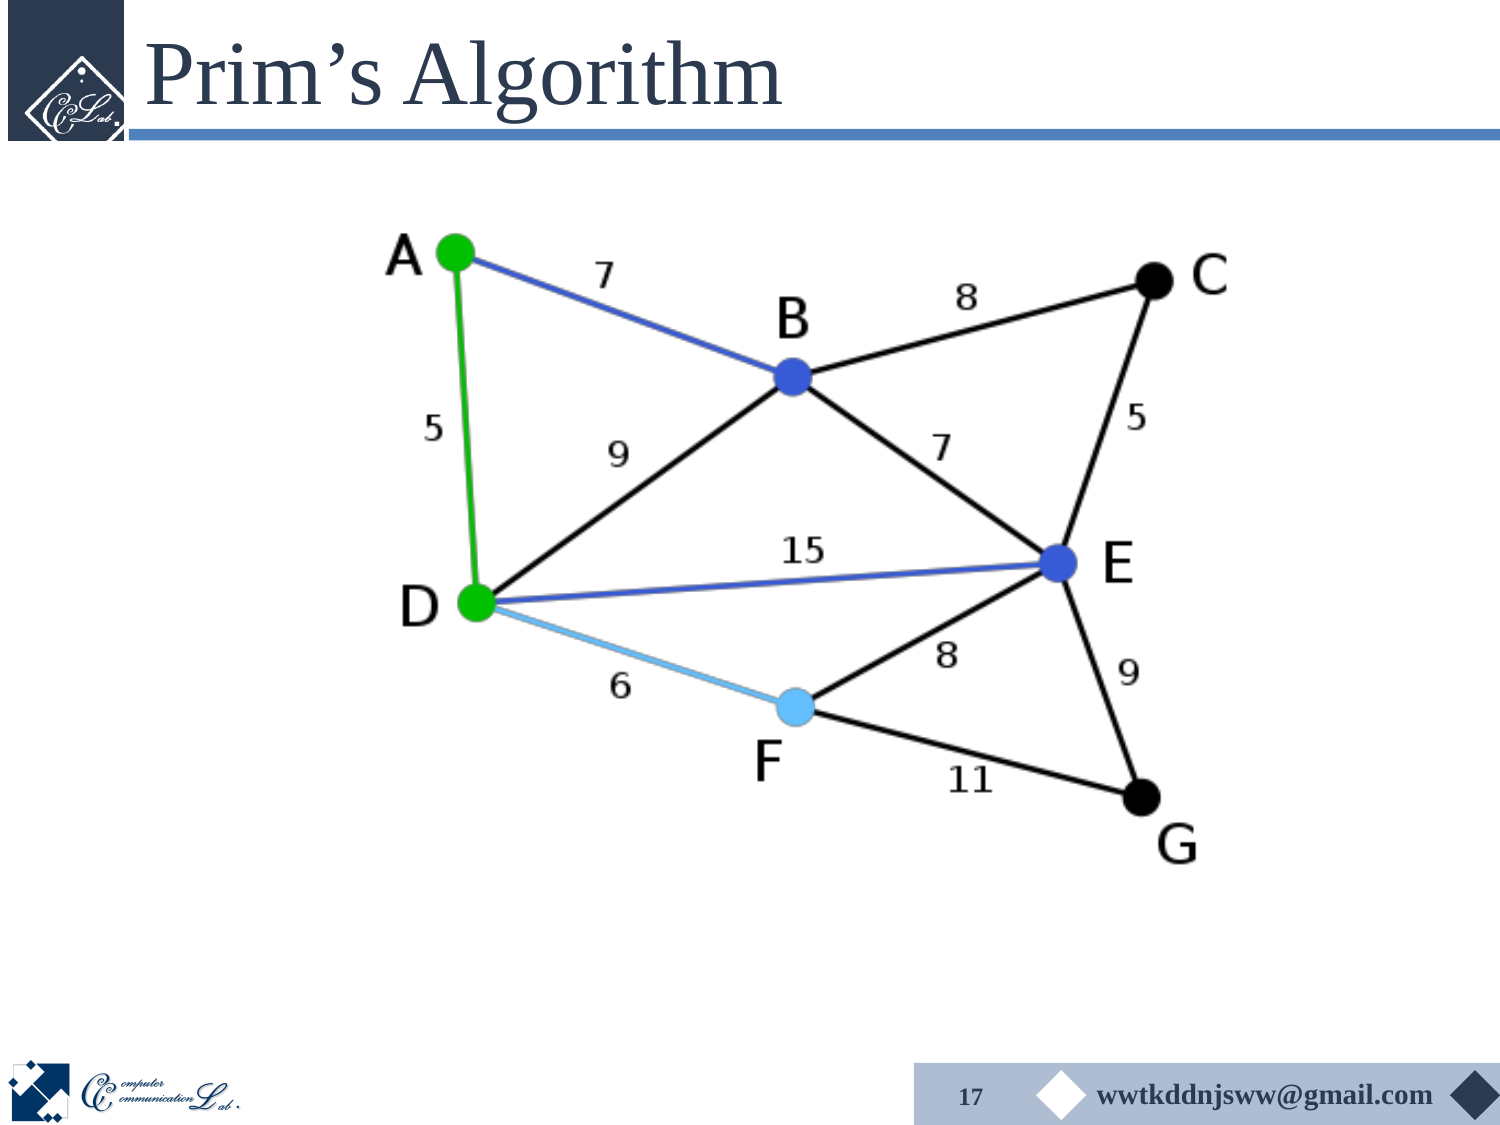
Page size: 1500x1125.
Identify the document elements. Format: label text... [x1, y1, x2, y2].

picture [7, 1058, 243, 1125]
picture [8, 0, 124, 141]
title Prim’s Algorithm [129, 10, 1474, 126]
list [364, 196, 1240, 928]
